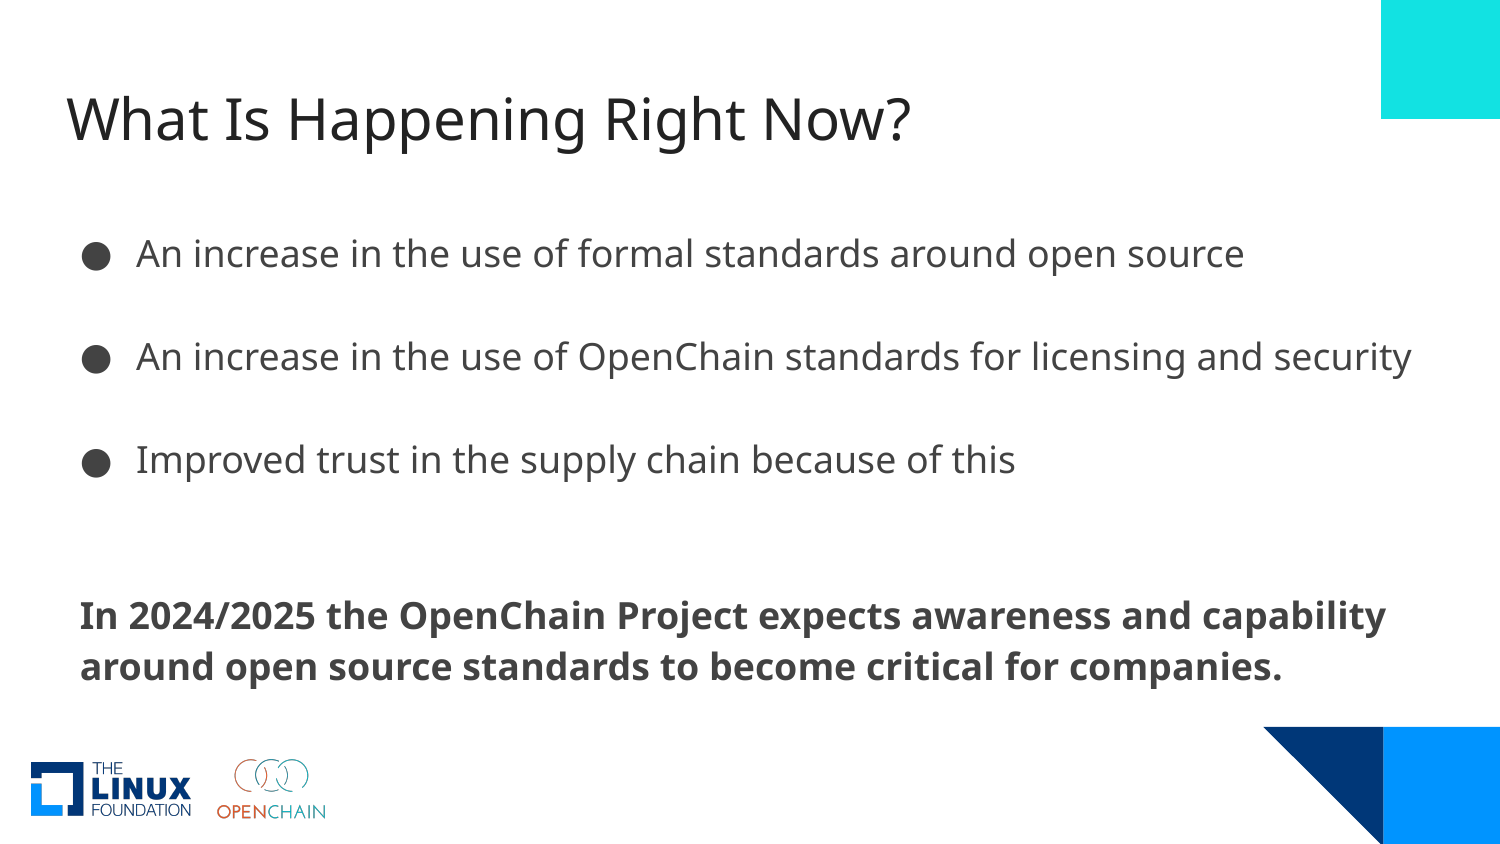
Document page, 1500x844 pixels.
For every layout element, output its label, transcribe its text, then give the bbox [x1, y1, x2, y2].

picture [31, 762, 191, 816]
list An increase in the use of formal standards around open source An increase in the use of OpenChain standards for licensing and security Improved trust in the supply chain because of this In 2024/2025 the OpenChain Project expects awareness and capability around open source standards to become critical for companies. [46, 207, 1444, 756]
picture [215, 757, 327, 821]
title What Is Happening Right Now? [51, 67, 1449, 167]
